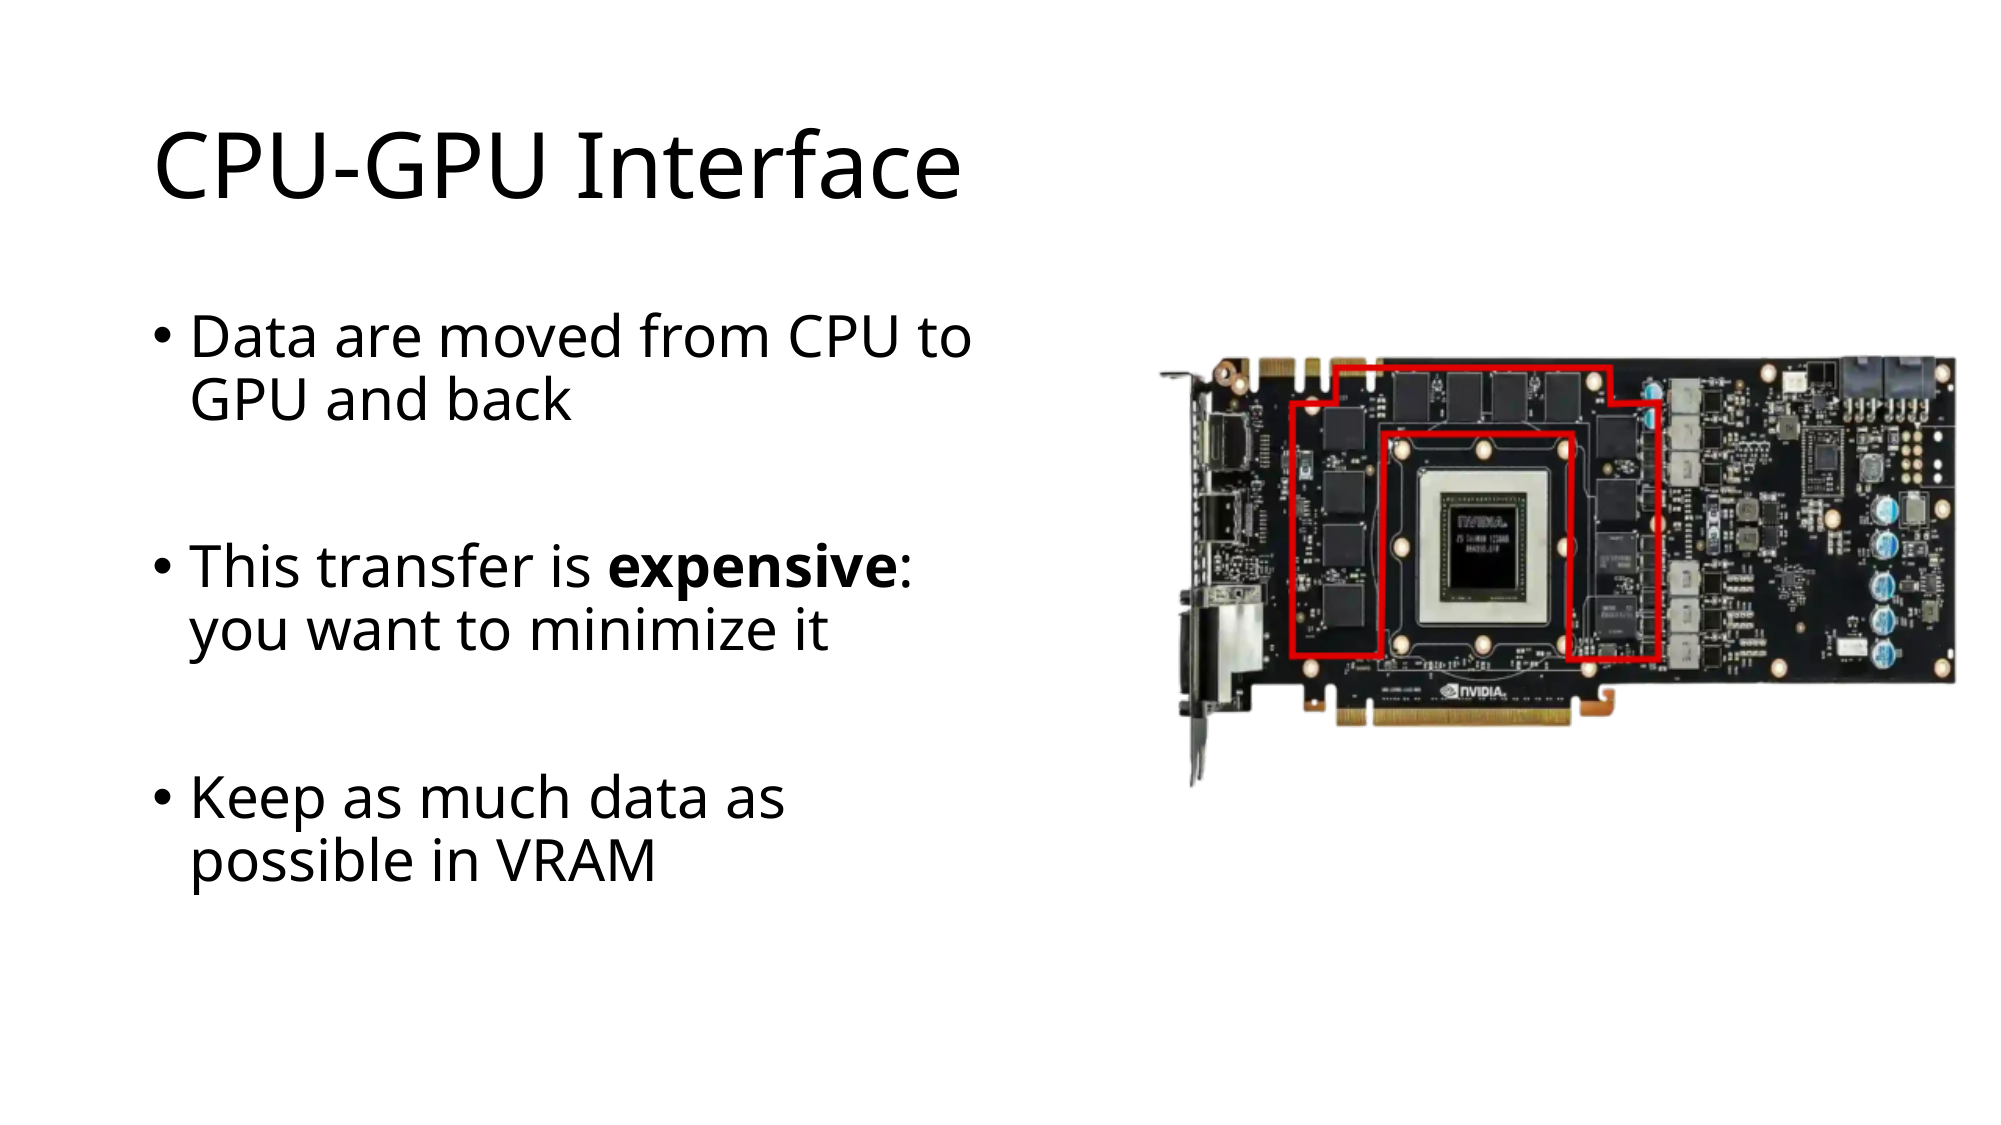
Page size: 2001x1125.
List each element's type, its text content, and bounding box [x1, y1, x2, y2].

picture [1096, 249, 1966, 796]
title CPU-GPU Interface [137, 59, 1863, 278]
list Data are moved from CPU to GPU and back This transfer is expensive: you want to minimize it Keep as much data as possible in VRAM [137, 299, 1029, 1014]
